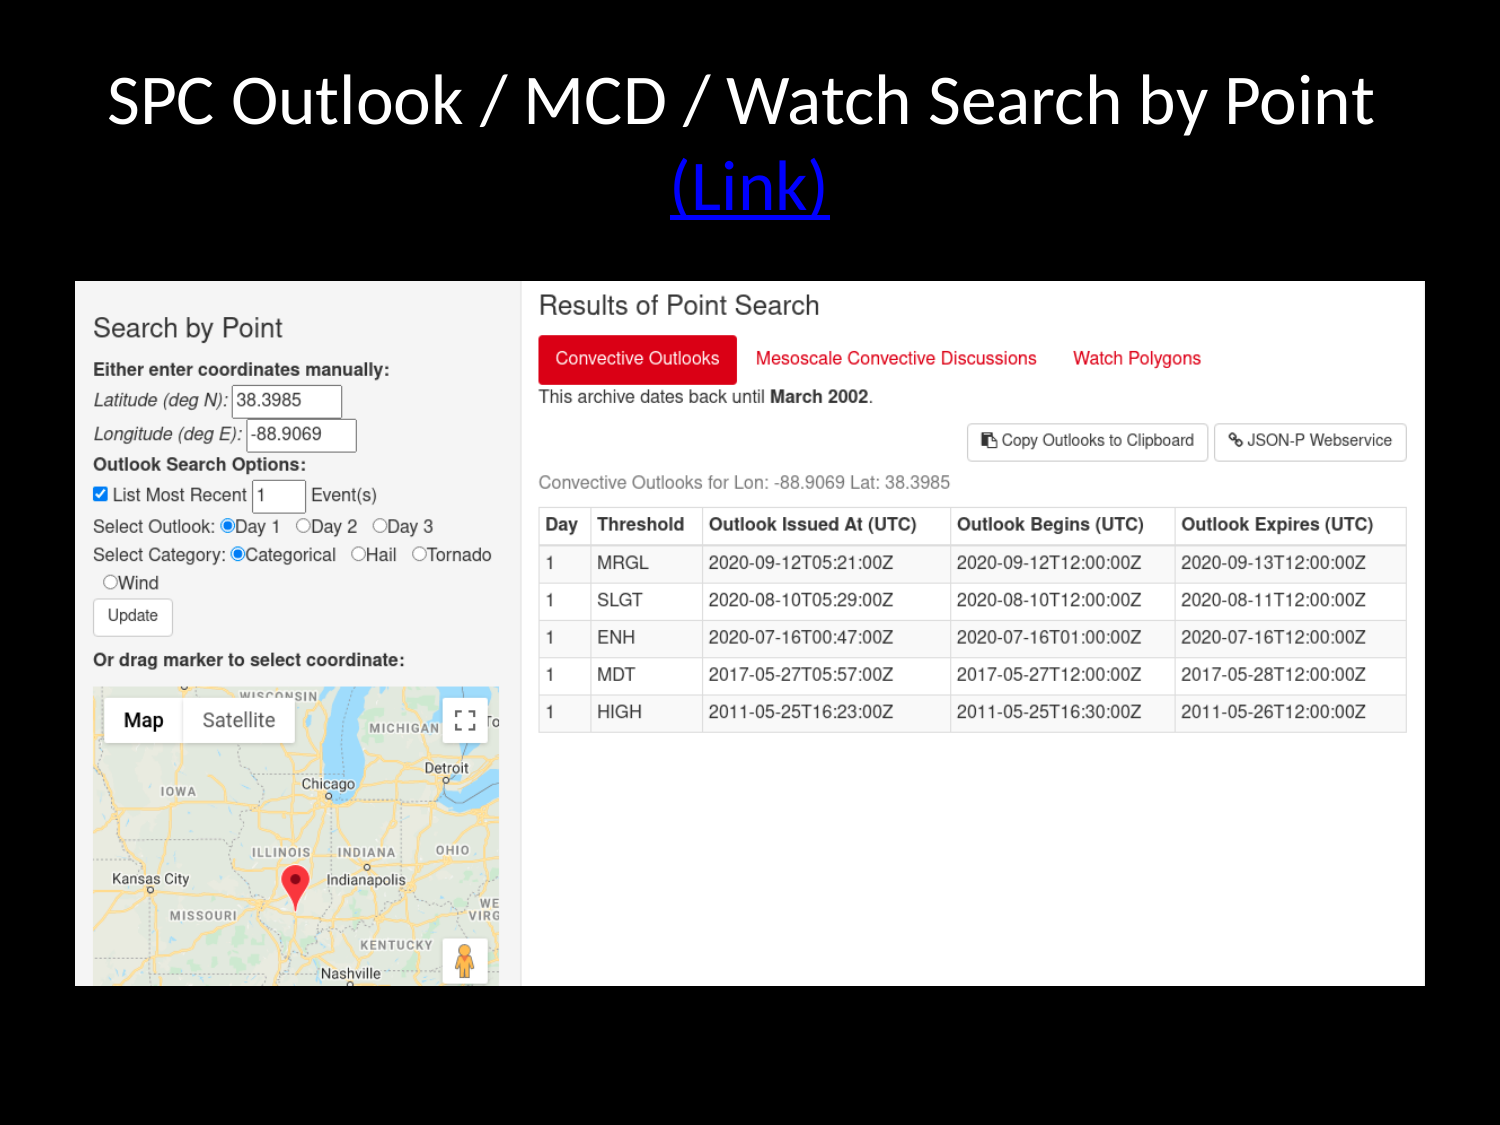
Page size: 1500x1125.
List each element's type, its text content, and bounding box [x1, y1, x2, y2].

title SPC Outlook / MCD / Watch Search by Point (Link) [75, 45, 1425, 233]
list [74, 281, 1426, 986]
